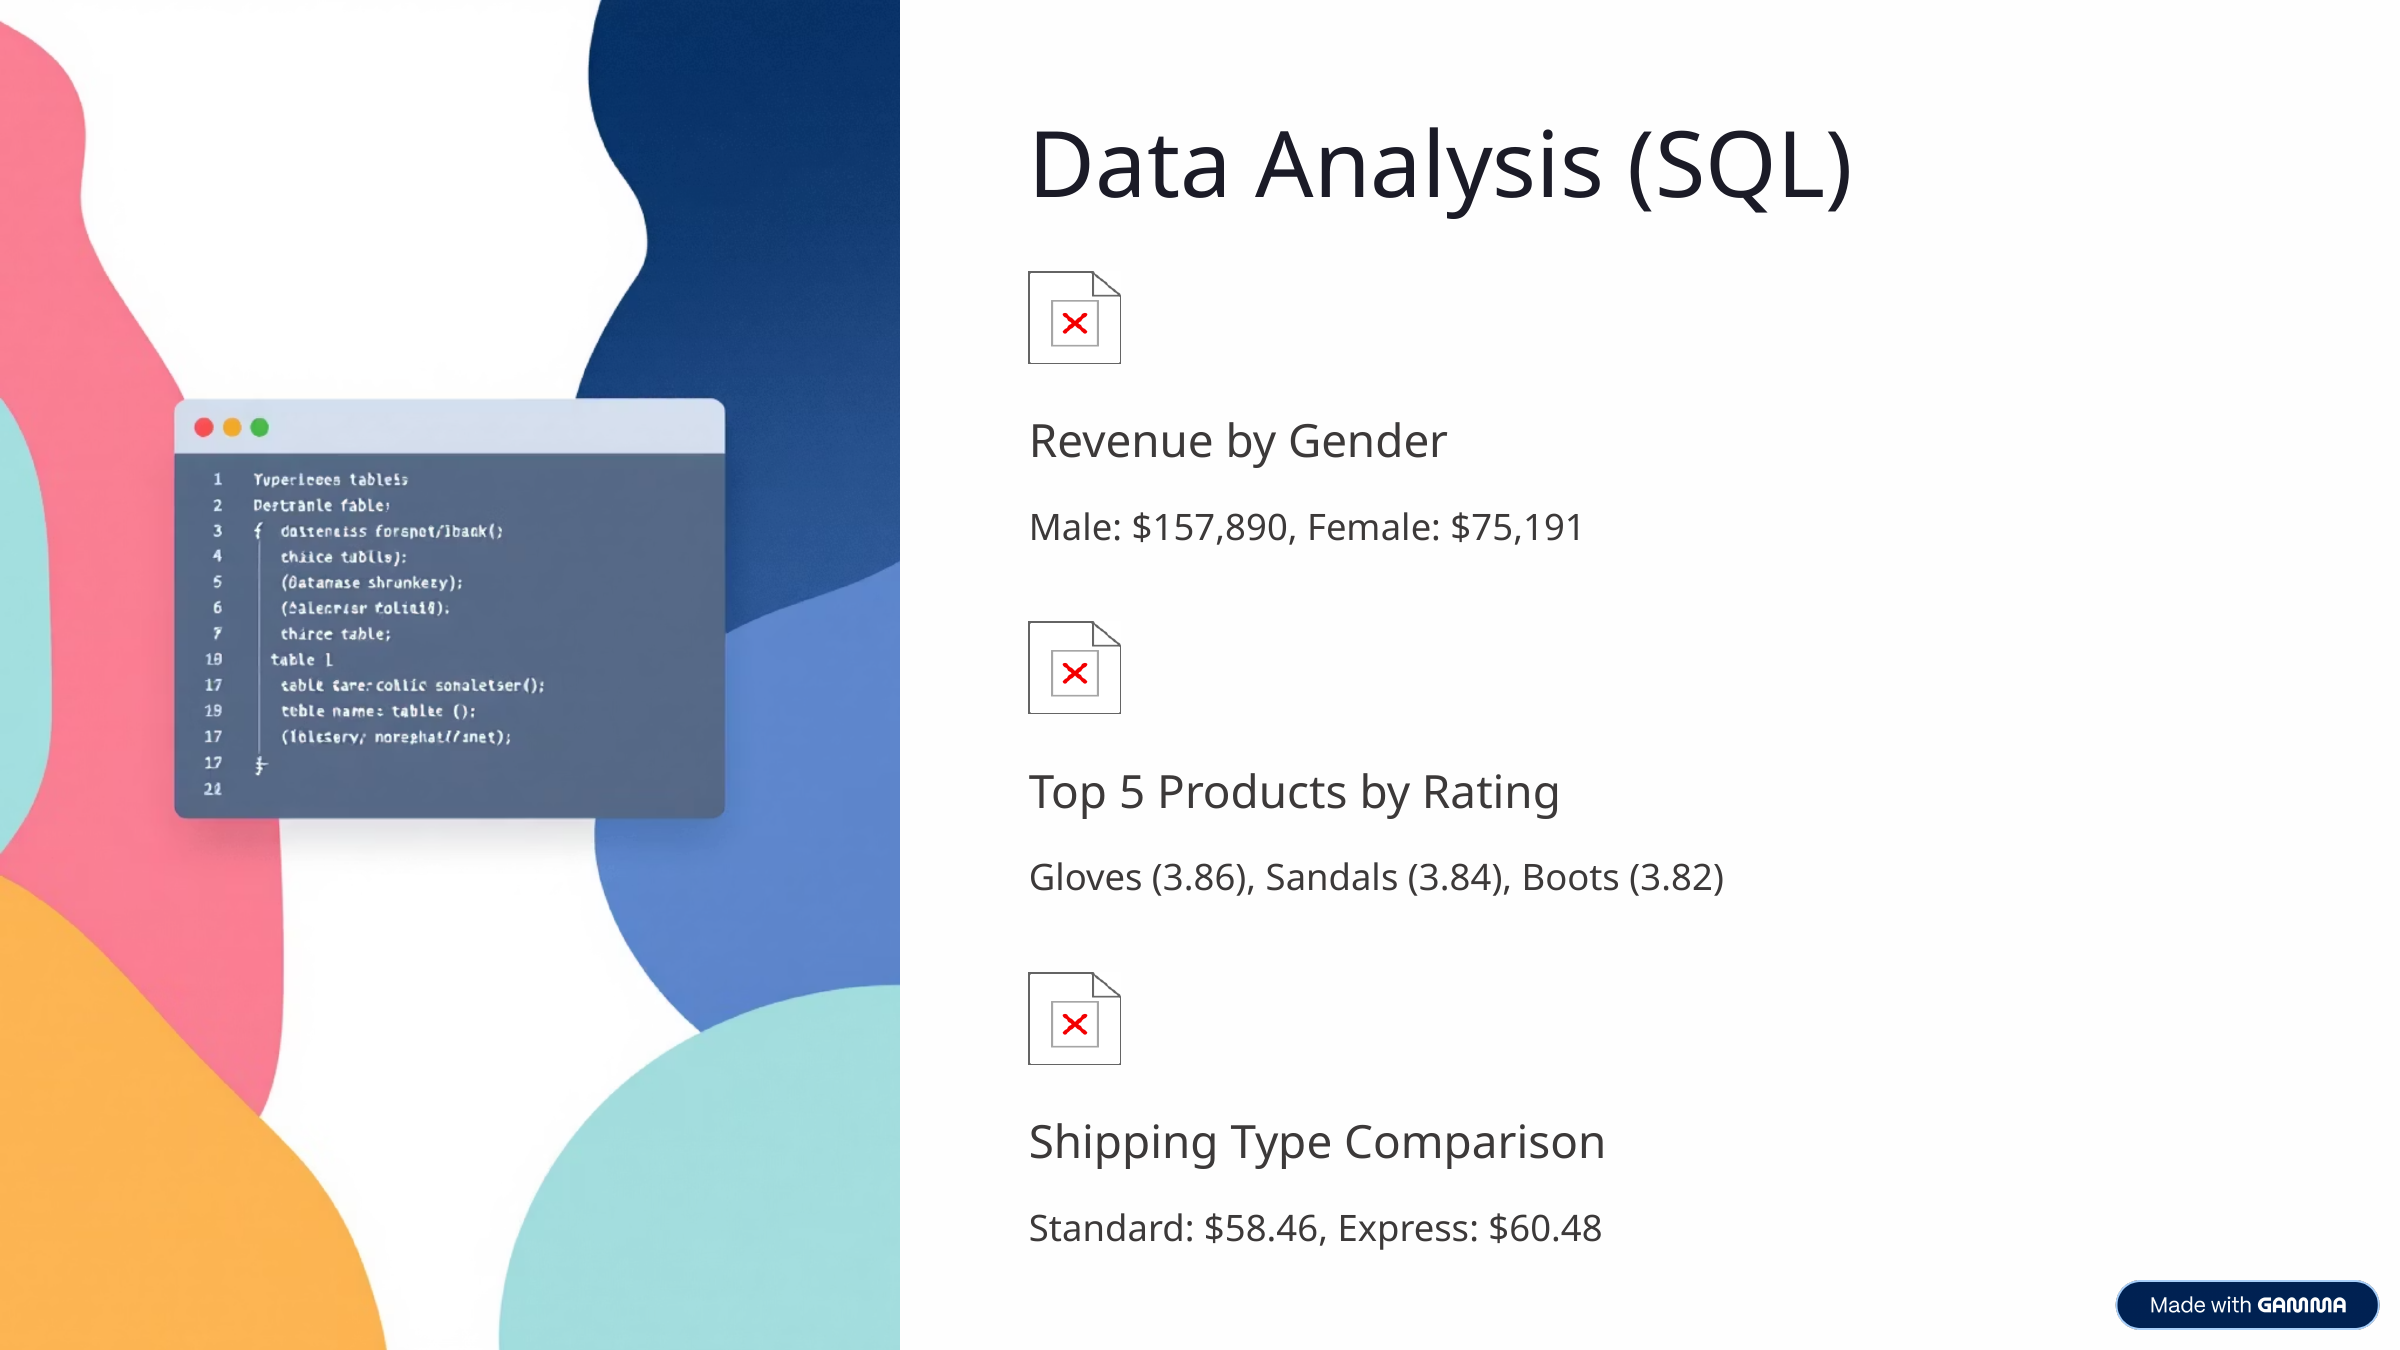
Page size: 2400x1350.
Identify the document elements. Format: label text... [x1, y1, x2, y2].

picture [1028, 972, 1121, 1065]
picture [1028, 621, 1121, 714]
text_box Shipping Type Comparison [1028, 1110, 1601, 1168]
picture [1028, 271, 1121, 364]
text_box Gloves (3.86), Sandals (3.84), Boots (3.82) [1028, 839, 2271, 899]
text_box Male: $157,890, Female: $75,191 [1028, 489, 2271, 549]
text_box Revenue by Gender [1028, 409, 1490, 468]
text_box Standard: $58.46, Express: $60.48 [1028, 1189, 2271, 1249]
text_box Data Analysis (SQL) [1028, 101, 1950, 217]
text_box Top 5 Products by Rating [1028, 759, 1557, 818]
picture [2106, 1271, 2389, 1339]
picture [0, 0, 900, 1350]
